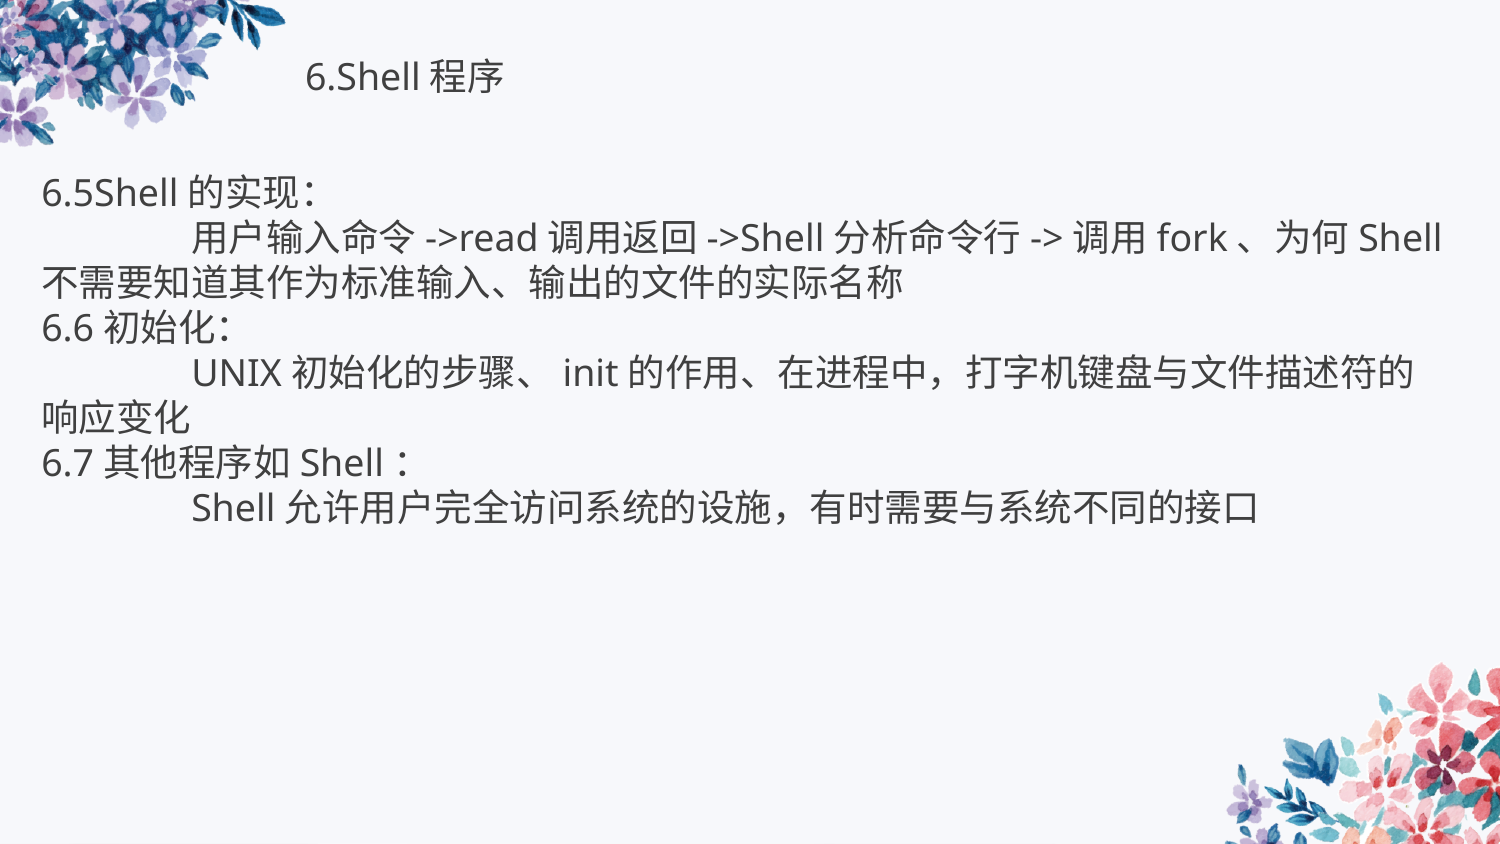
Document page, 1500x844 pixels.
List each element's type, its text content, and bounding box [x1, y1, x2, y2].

picture [0, 0, 350, 234]
text_box 6.5Shell的实现： 用户输入命令->read调用返回->Shell分析命令行->调用fork、为何Shell不需要知道其作为标准输入、输出的文件的实际名称 6.6初始化： UNIX初始化的步骤、init的作用、在进程中，打字机键盘与文件描述符的 响应变化 6.7其他程序如Shell： Shell允许用户完全访问系统的设施，有时需要与系统不同的接口 [26, 161, 1474, 537]
picture [1104, 607, 1500, 844]
text_box 6.Shell程序 [354, 43, 580, 107]
